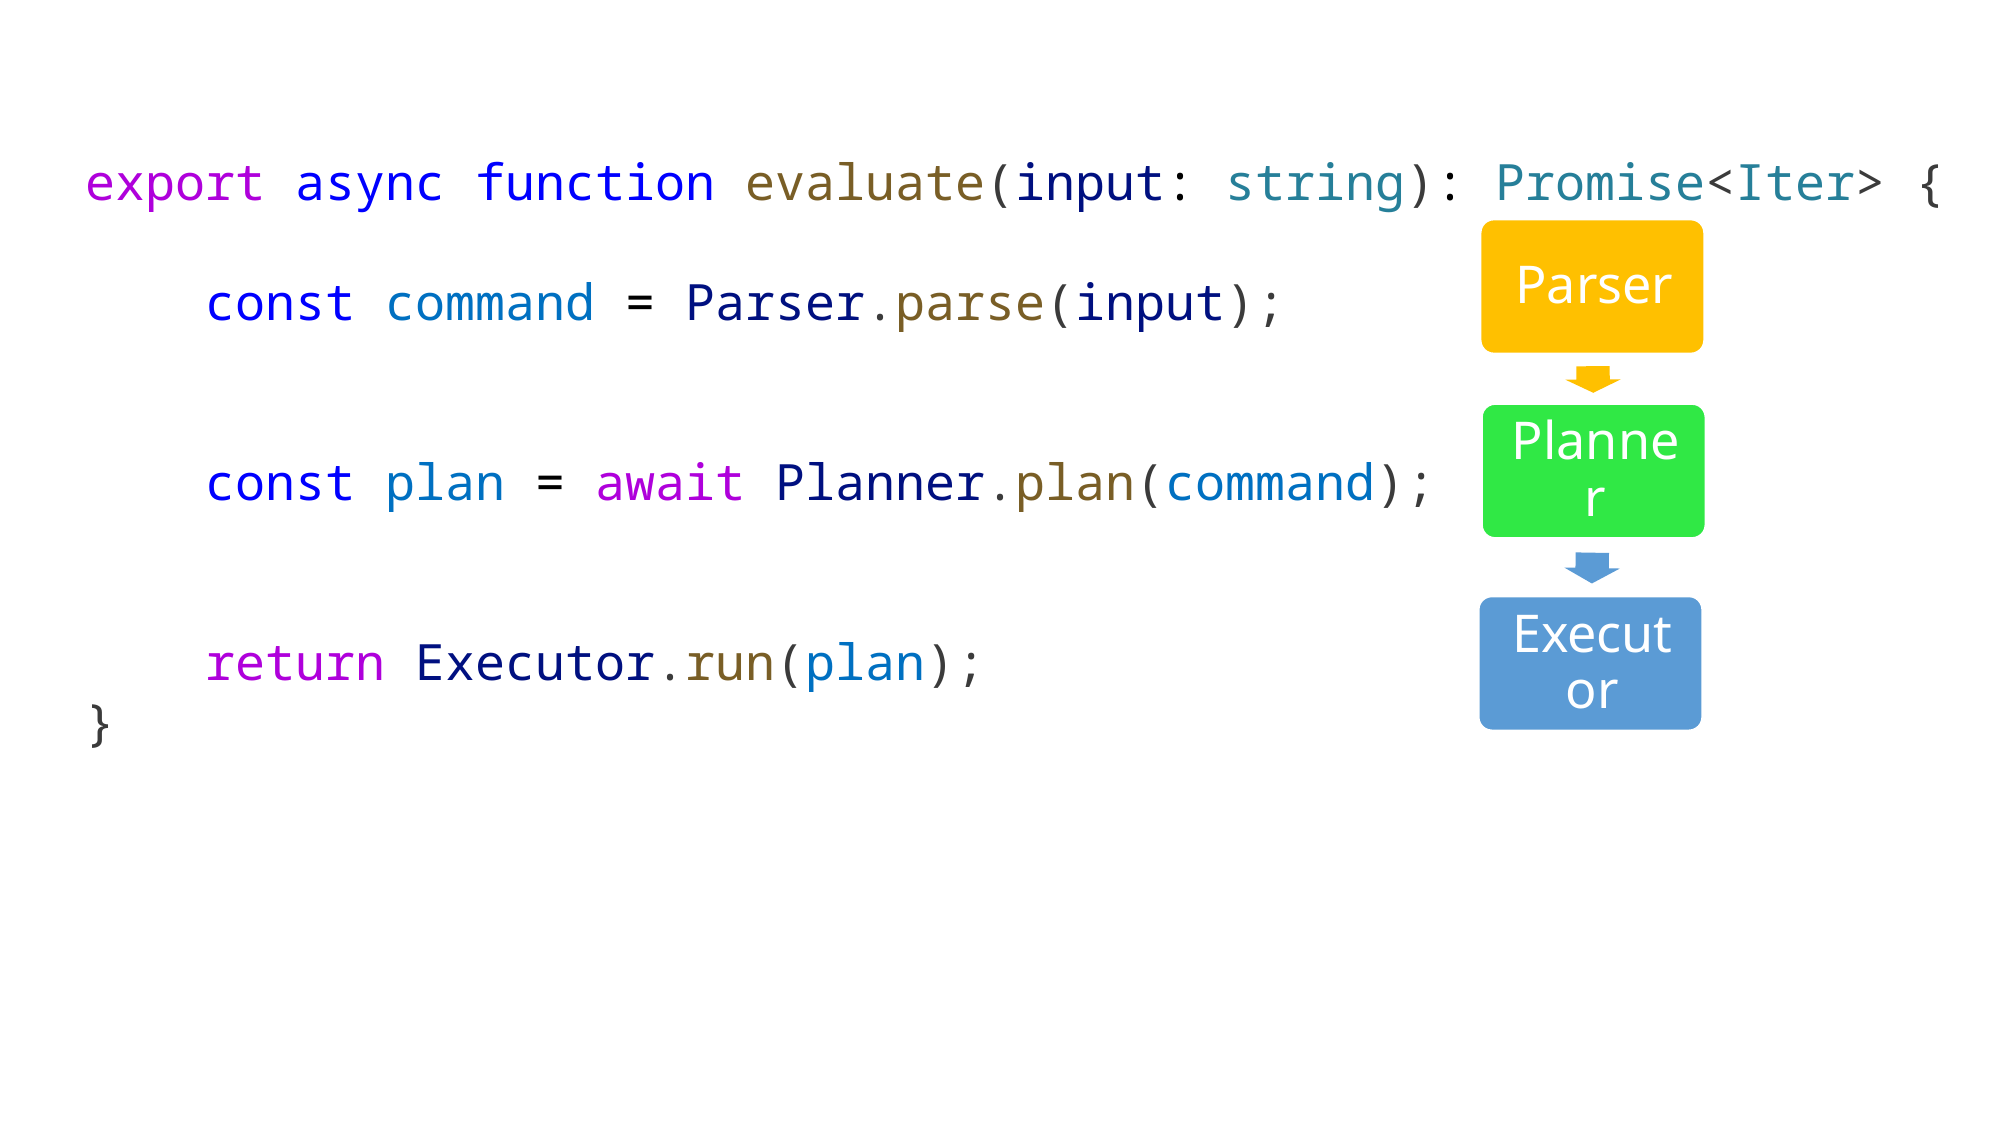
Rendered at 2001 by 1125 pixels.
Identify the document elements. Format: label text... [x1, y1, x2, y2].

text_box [1340, 143, 2000, 938]
text_box export async function evaluate(input: string): Promise<Iter> { const command = Parser.parse(input); const plan = await Planner.plan(command); return Executor.run(plan); } [70, 143, 1340, 758]
